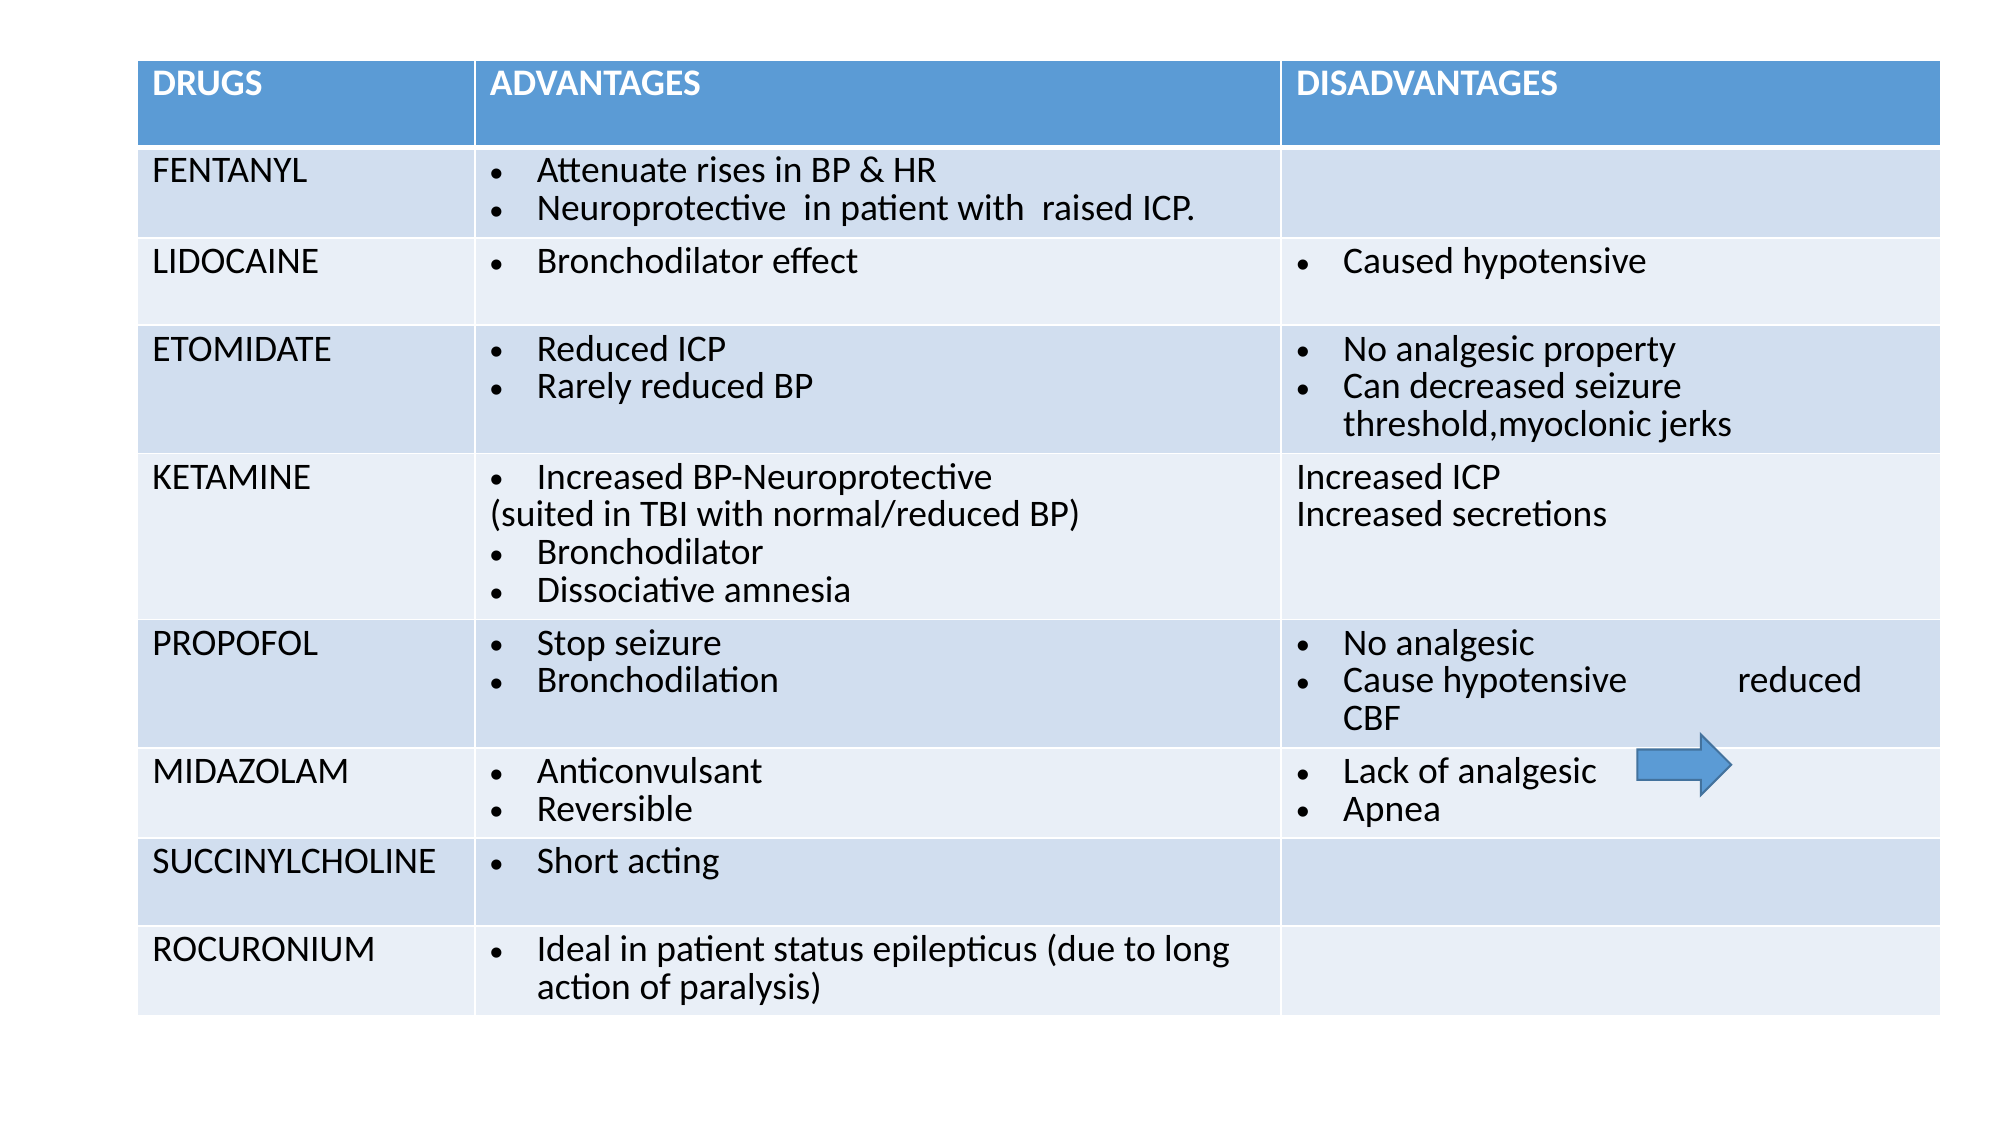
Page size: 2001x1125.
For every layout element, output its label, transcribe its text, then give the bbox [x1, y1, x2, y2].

table_cell Increased ICP Increased secretions [1282, 454, 1940, 619]
table_cell Lack of analgesic Apnea [1282, 749, 1940, 837]
table_cell [1282, 839, 1940, 925]
table_cell Stop seizure Bronchodilation [476, 620, 1280, 747]
table_cell ROCURONIUM [138, 927, 474, 1015]
table_cell Anticonvulsant Reversible [476, 749, 1280, 837]
table_cell Increased BP-Neuroprotective (suited in TBI with normal/reduced BP) Bronchodilator Dissociative amnesia [476, 454, 1280, 619]
table_cell FENTANYL [138, 150, 474, 237]
table_cell MIDAZOLAM [138, 749, 474, 837]
table_cell KETAMINE [138, 454, 474, 619]
table_cell [1282, 927, 1940, 1015]
table_cell Attenuate rises in BP & HR Neuroprotective in patient with raised ICP. [476, 150, 1280, 237]
table_header ADVANTAGES [476, 61, 1280, 145]
table_cell Short acting [476, 839, 1280, 925]
table_header DRUGS [138, 61, 474, 145]
table_cell SUCCINYLCHOLINE [138, 839, 474, 925]
table_cell Reduced ICP Rarely reduced BP [476, 326, 1280, 453]
table_cell PROPOFOL [138, 620, 474, 747]
table_header DISADVANTAGES [1282, 61, 1940, 145]
table_cell Ideal in patient status epilepticus (due to long action of paralysis) [476, 927, 1280, 1015]
table_cell LIDOCAINE [138, 239, 474, 324]
table_cell ETOMIDATE [138, 326, 474, 453]
table_cell No analgesic property Can decreased seizure threshold,myoclonic jerks [1282, 326, 1940, 453]
table_cell Caused hypotensive [1282, 239, 1940, 324]
table_cell Bronchodilator effect [476, 239, 1280, 324]
table_cell [1282, 150, 1940, 237]
text_box [1636, 731, 1733, 798]
table_cell No analgesic Cause hypotensive reduced CBF [1282, 620, 1940, 747]
